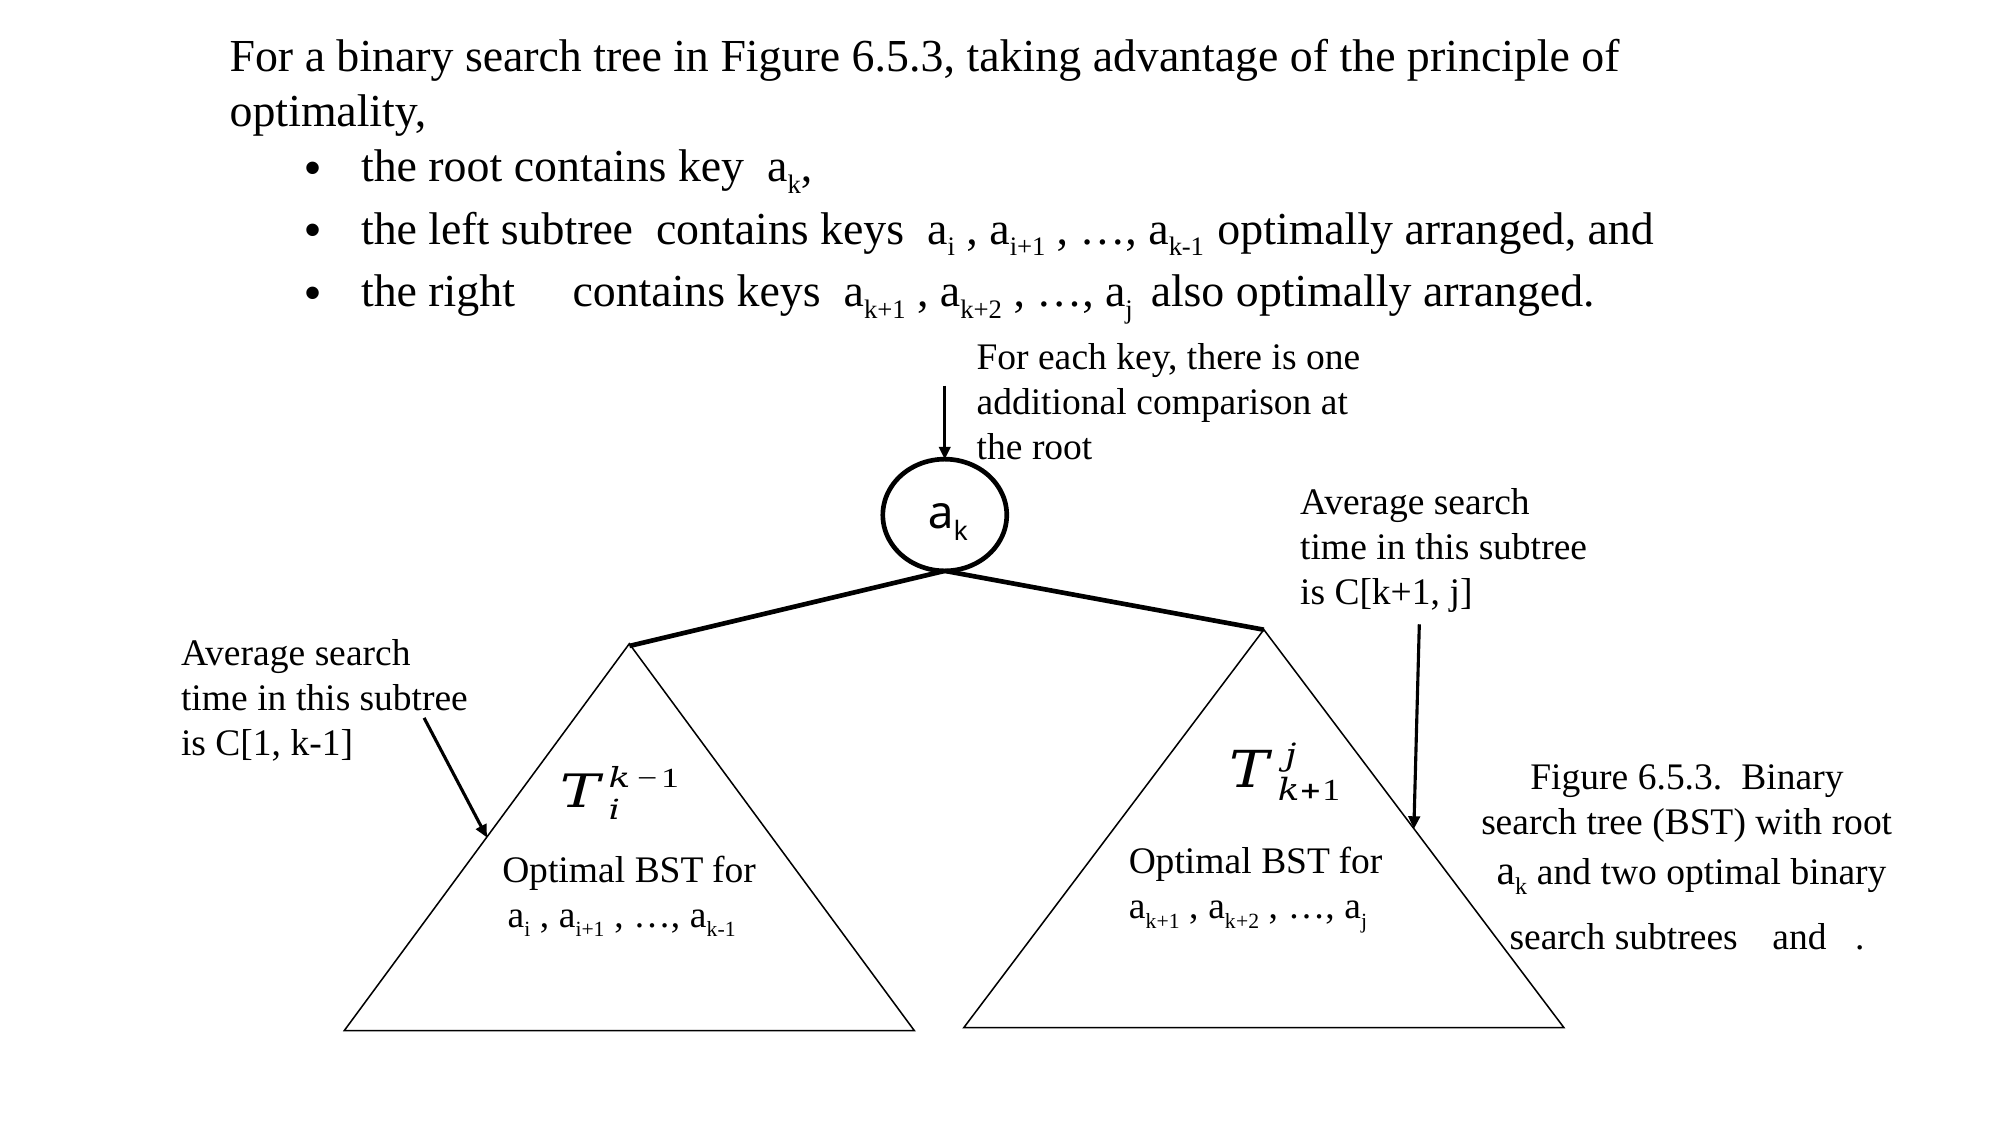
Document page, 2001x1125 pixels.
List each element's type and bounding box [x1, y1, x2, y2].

text_box [166, 324, 1612, 1031]
